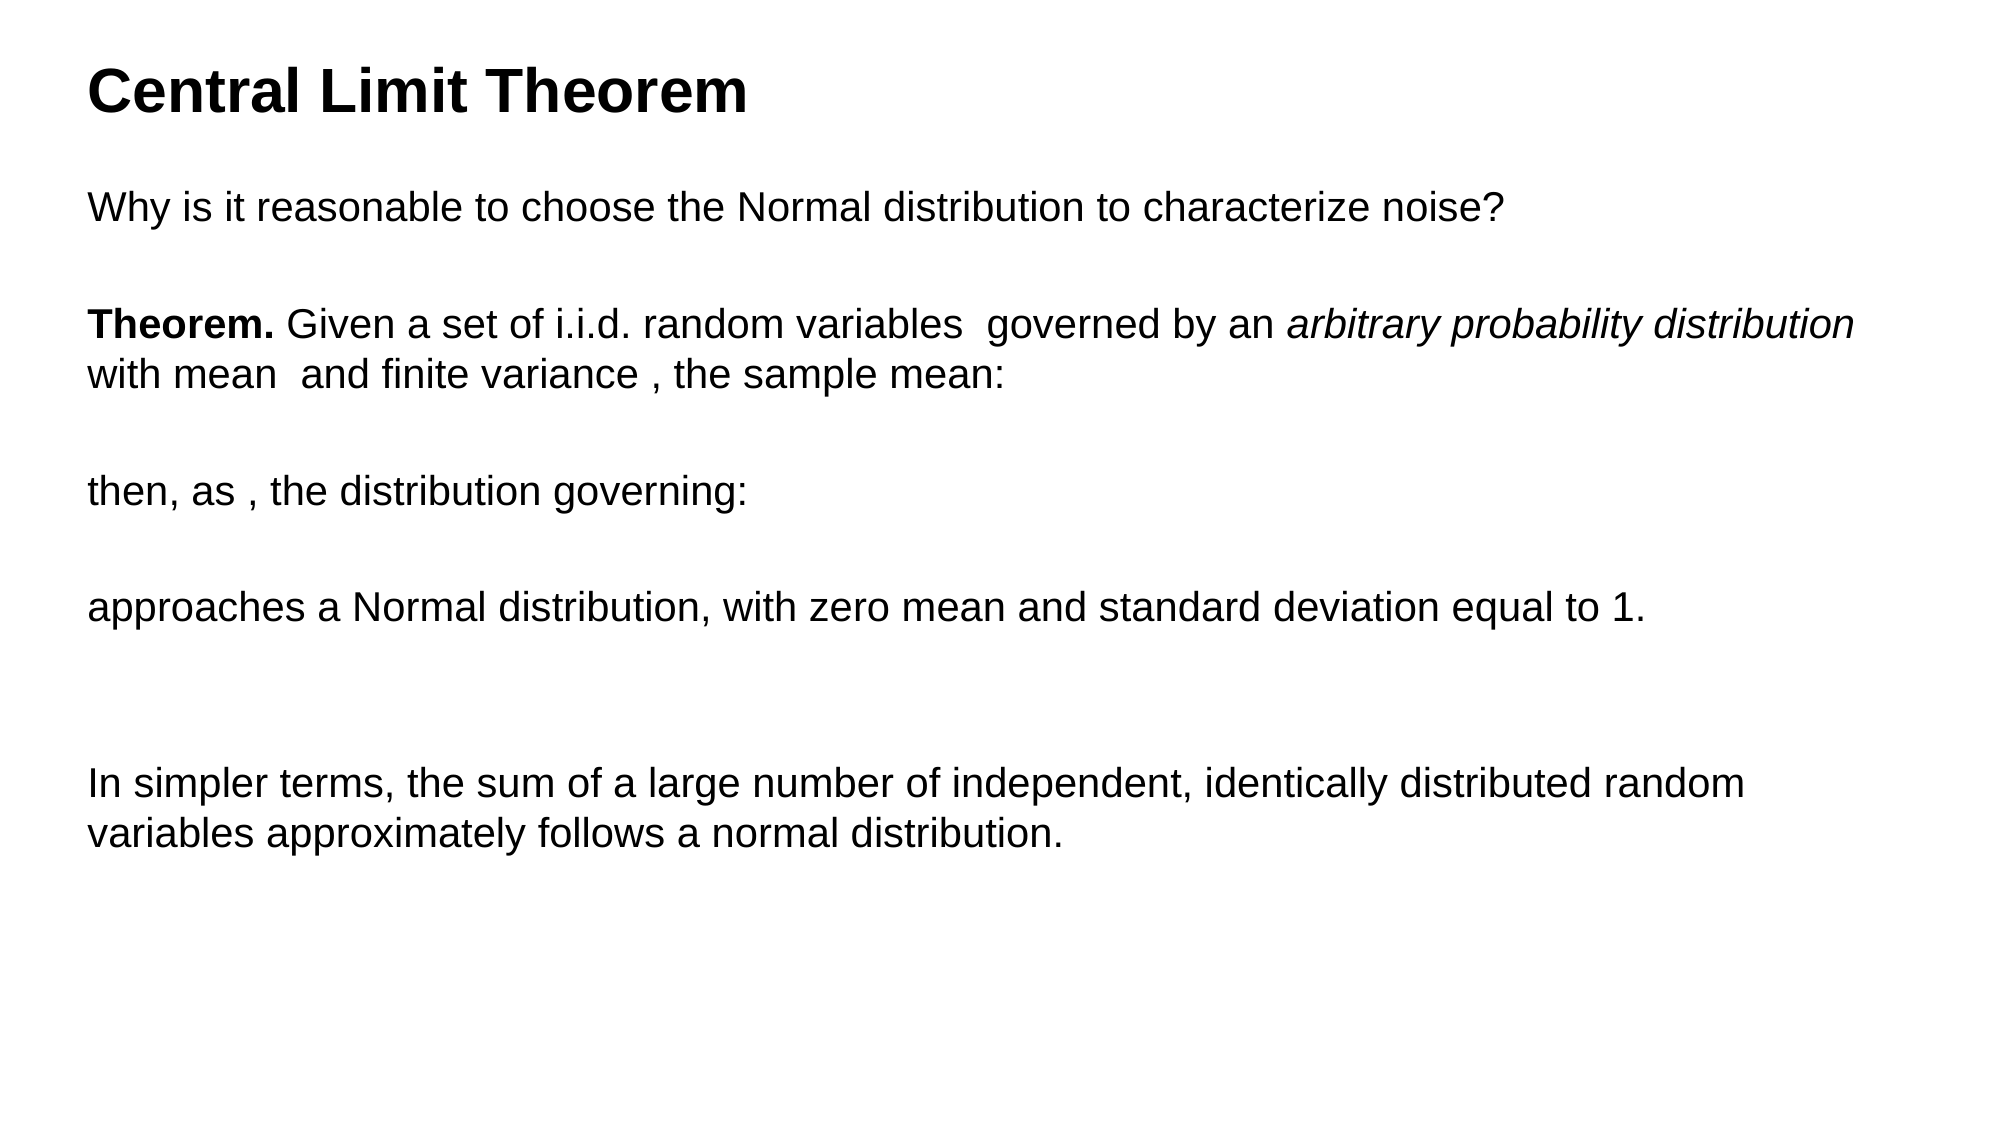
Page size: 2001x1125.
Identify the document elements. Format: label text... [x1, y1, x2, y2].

title Central Limit Theorem [72, 42, 1930, 138]
